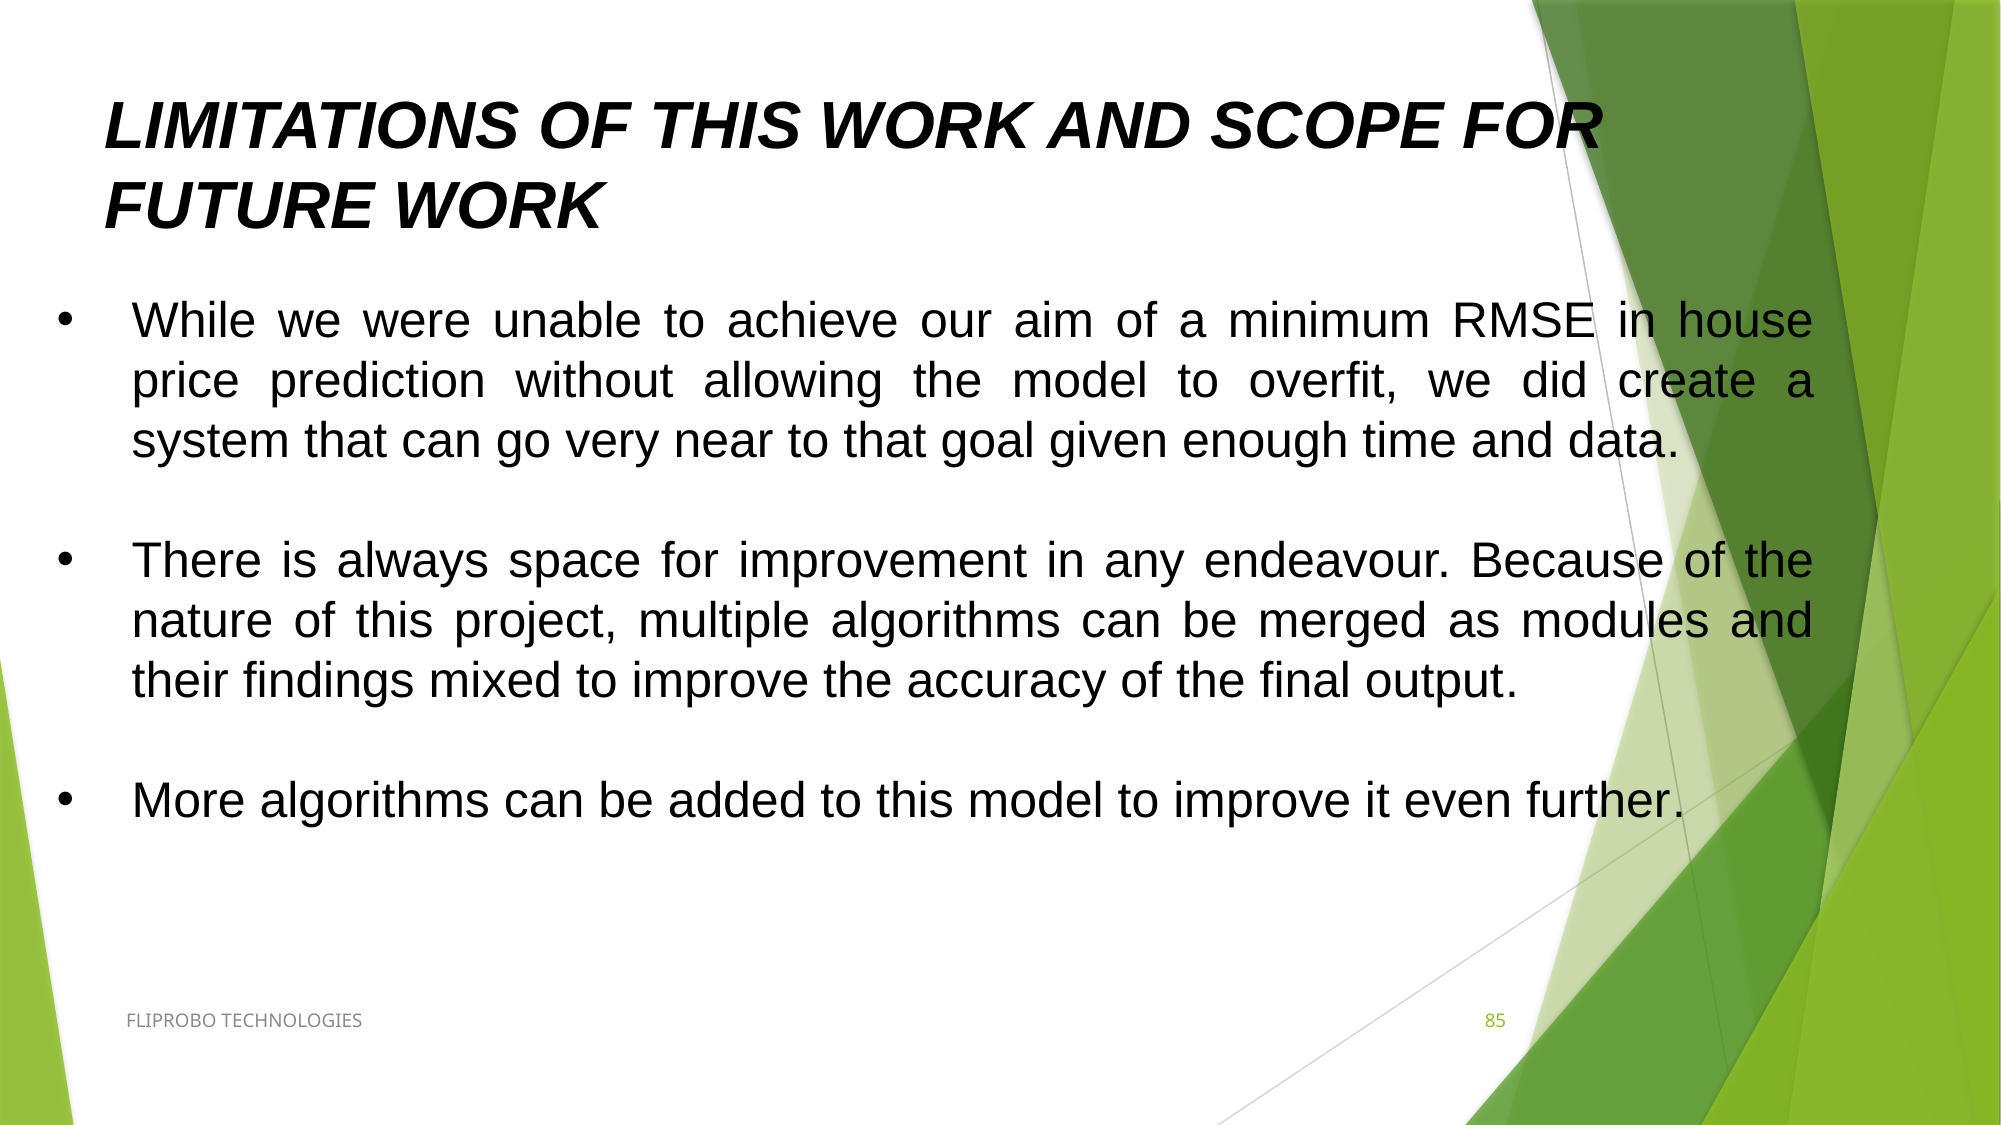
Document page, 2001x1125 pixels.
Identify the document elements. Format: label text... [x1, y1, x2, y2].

slide_number 85 [1409, 991, 1522, 1051]
footer FLIPROBO TECHNOLOGIES [111, 991, 1145, 1051]
text_box LIMITATIONS OF THIS WORK AND SCOPE FOR FUTURE WORK [89, 74, 1673, 250]
text_box While we were unable to achieve our aim of a minimum RMSE in house price prediction without allowing the model to overfit, we did create a system that can go very near to that goal given enough time and data. There is always space for improvement in any endeavour. Because of the nature of this project, multiple algorithms can be merged as modules and their findings mixed to improve the accuracy of the final output. More algorithms can be added to this model to improve it even further. [41, 280, 1830, 836]
